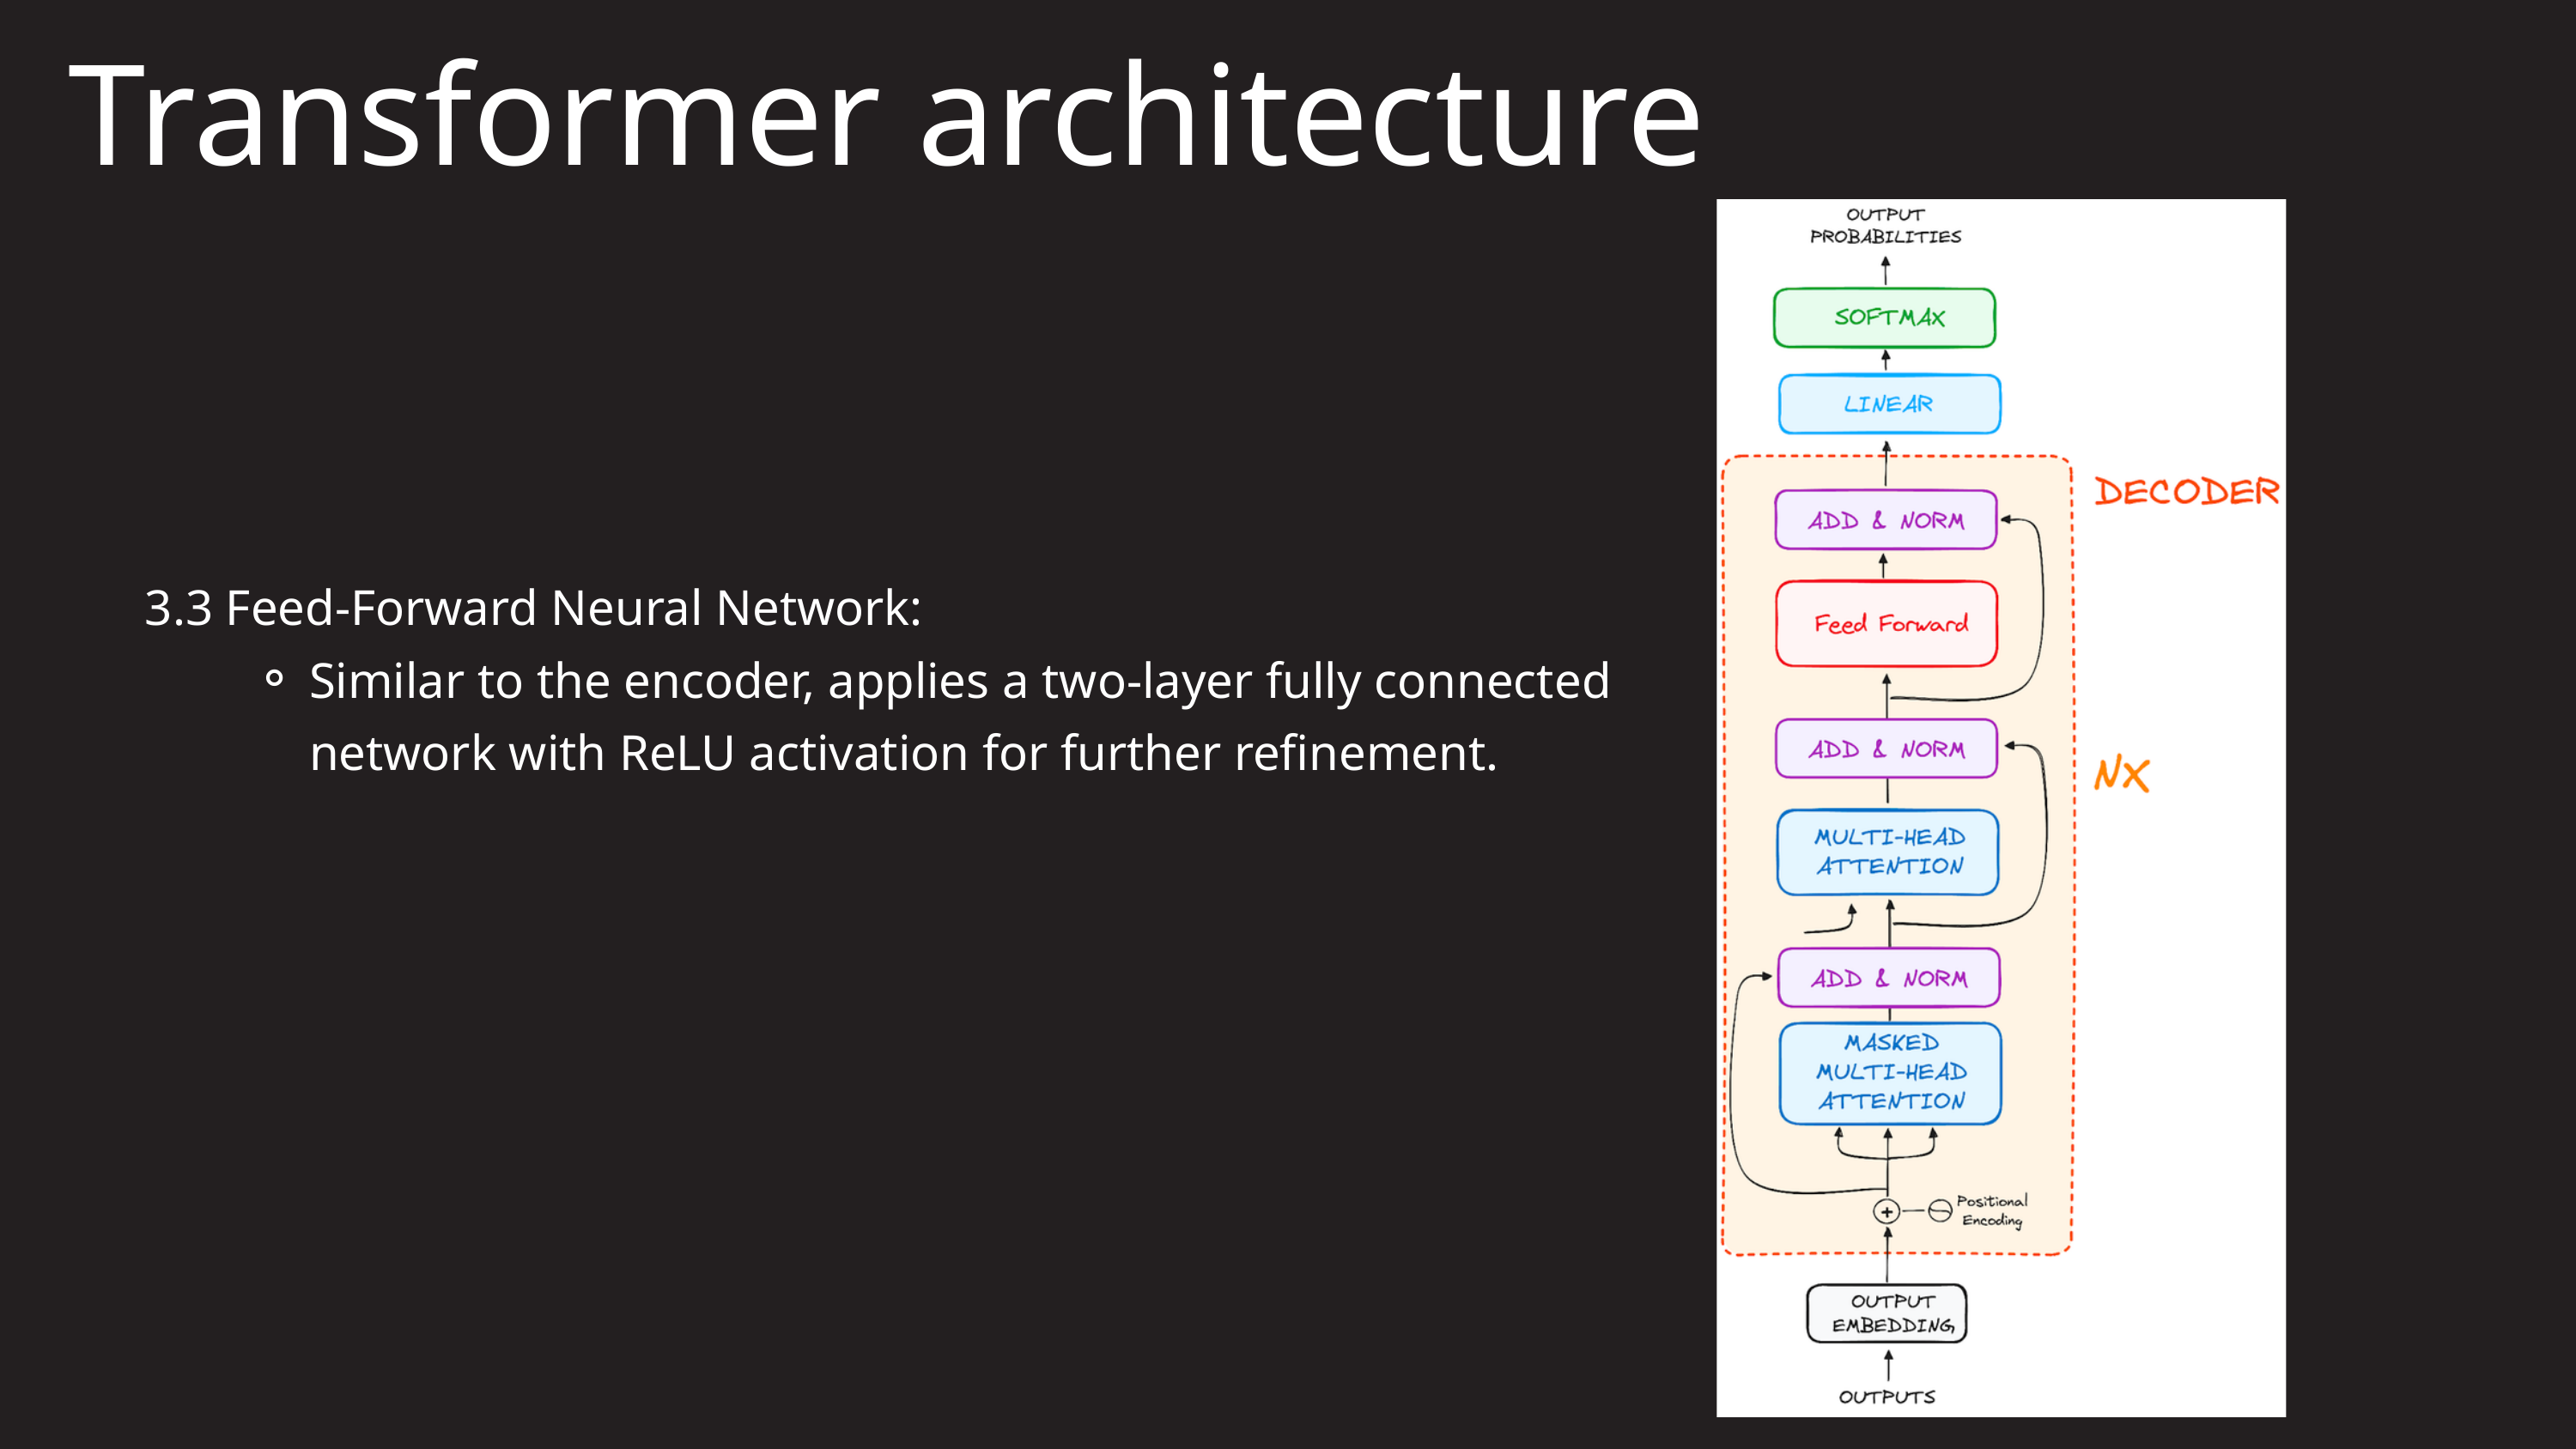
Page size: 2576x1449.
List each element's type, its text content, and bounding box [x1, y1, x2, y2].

text_box 3.3 Feed-Forward Neural Network: Similar to the encoder, applies a two-layer fully connected network with ReLU activation for further refinement. [144, 562, 1616, 780]
text_box Transformer architecture [68, 52, 2287, 194]
text_box [1716, 199, 2287, 1418]
